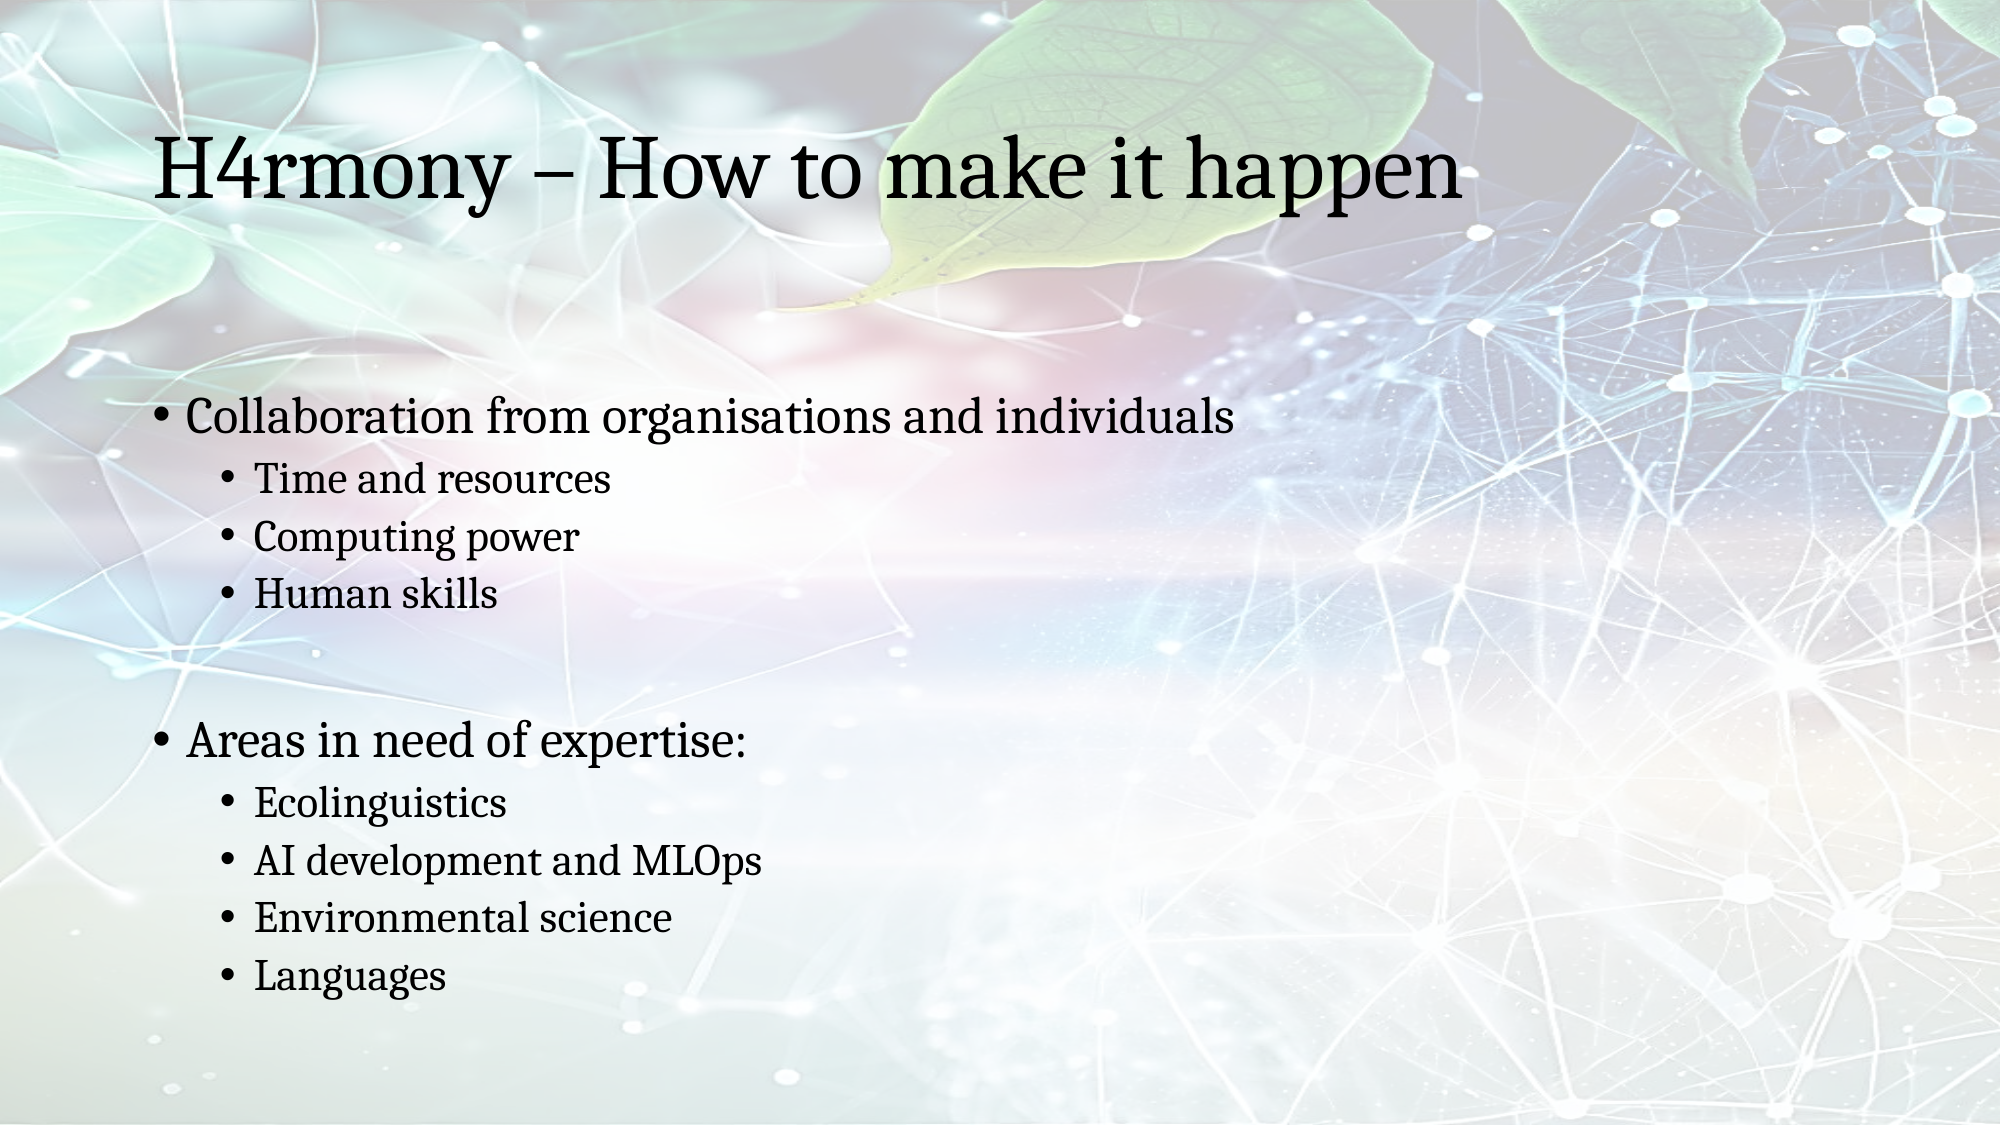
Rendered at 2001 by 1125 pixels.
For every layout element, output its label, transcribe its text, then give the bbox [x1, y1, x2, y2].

title H4rmony – How to make it happen [137, 59, 1863, 278]
list Collaboration from organisations and individuals Time and resources Computing power Human skills Areas in need of expertise: Ecolinguistics AI development and MLOps Environmental science Languages [137, 299, 1863, 1014]
